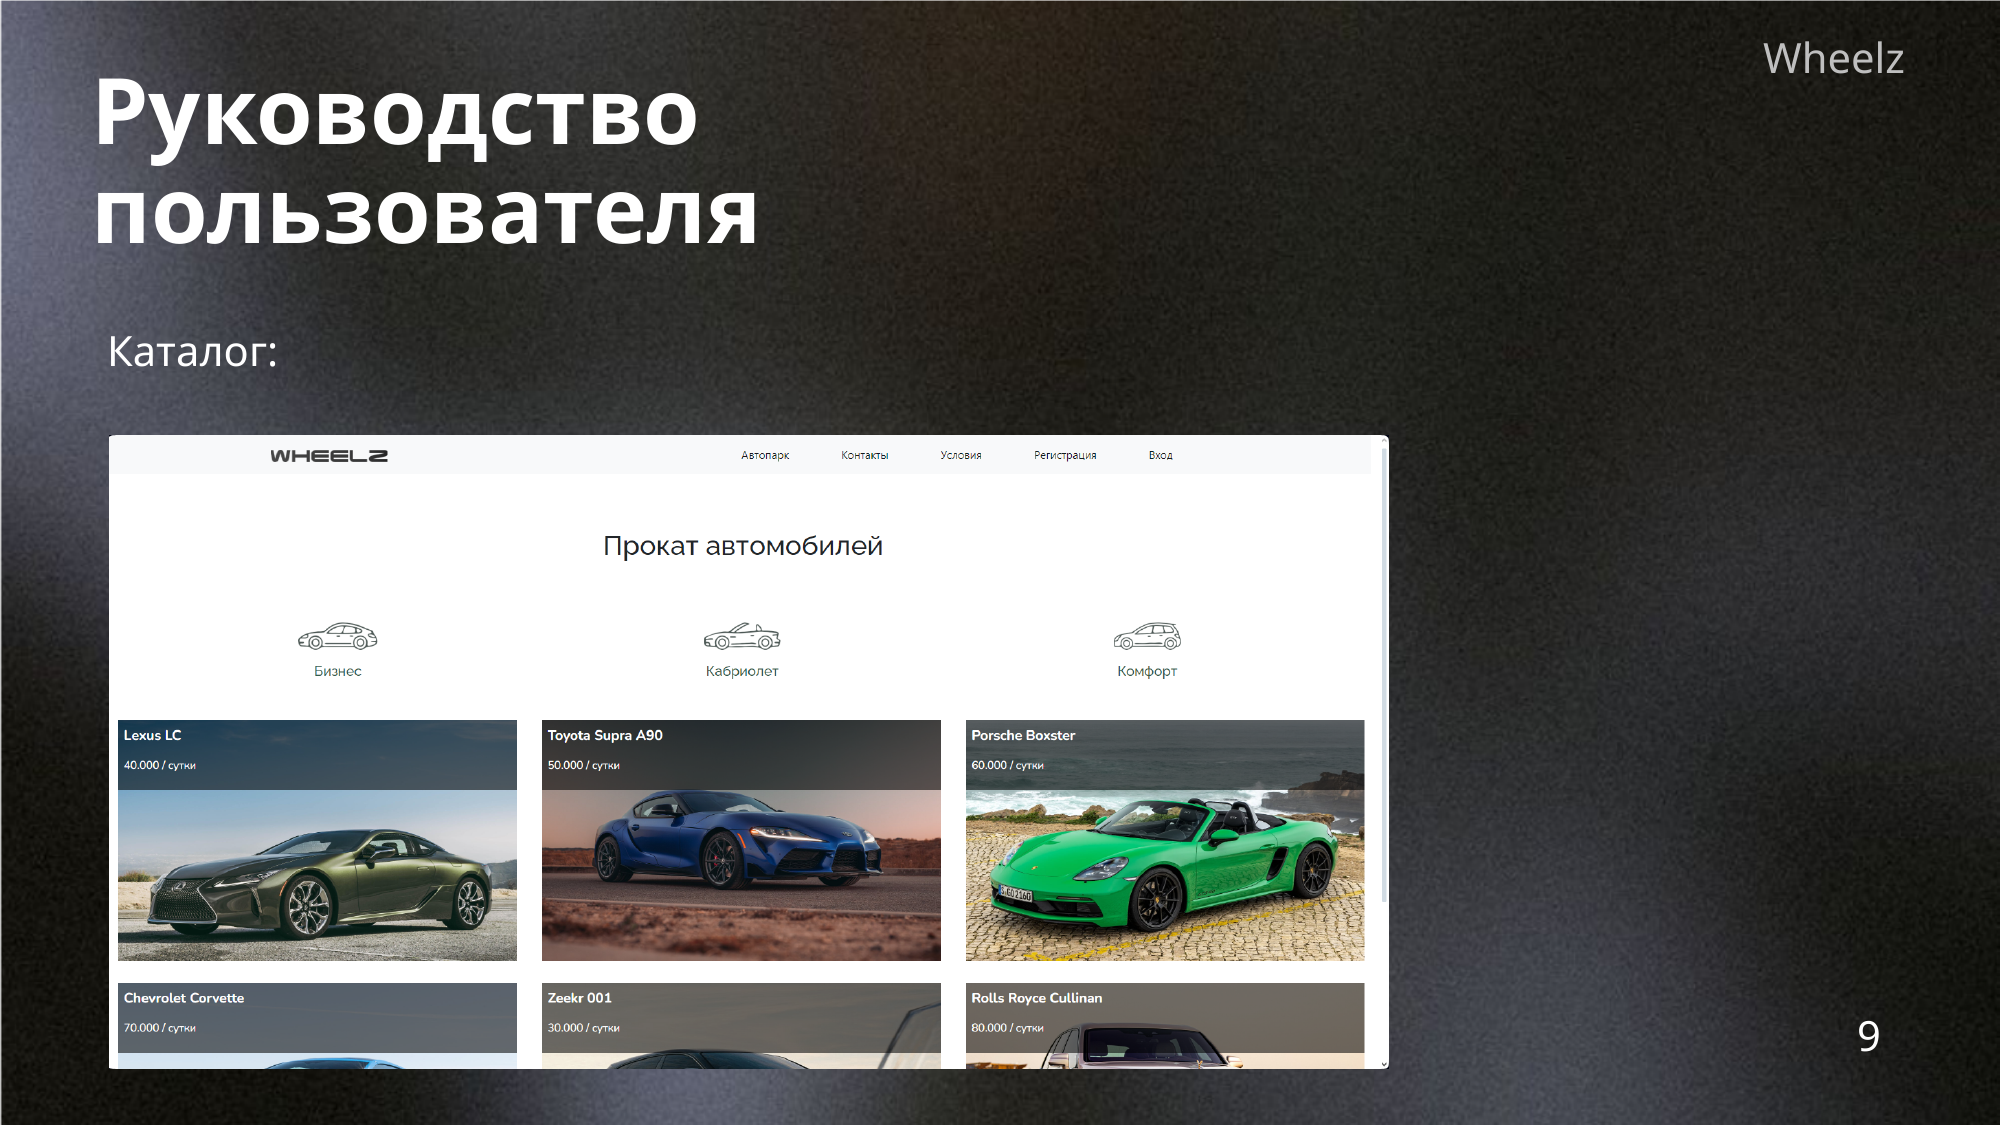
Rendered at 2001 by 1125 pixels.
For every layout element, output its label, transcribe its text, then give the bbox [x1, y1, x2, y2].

text_box Wheelz [1748, 0, 2000, 91]
text_box 9 [1841, 978, 1907, 1069]
subtitle Каталог: [92, 323, 437, 384]
picture [3, 0, 1999, 1125]
text_box Руководство пользователя [76, 90, 437, 272]
